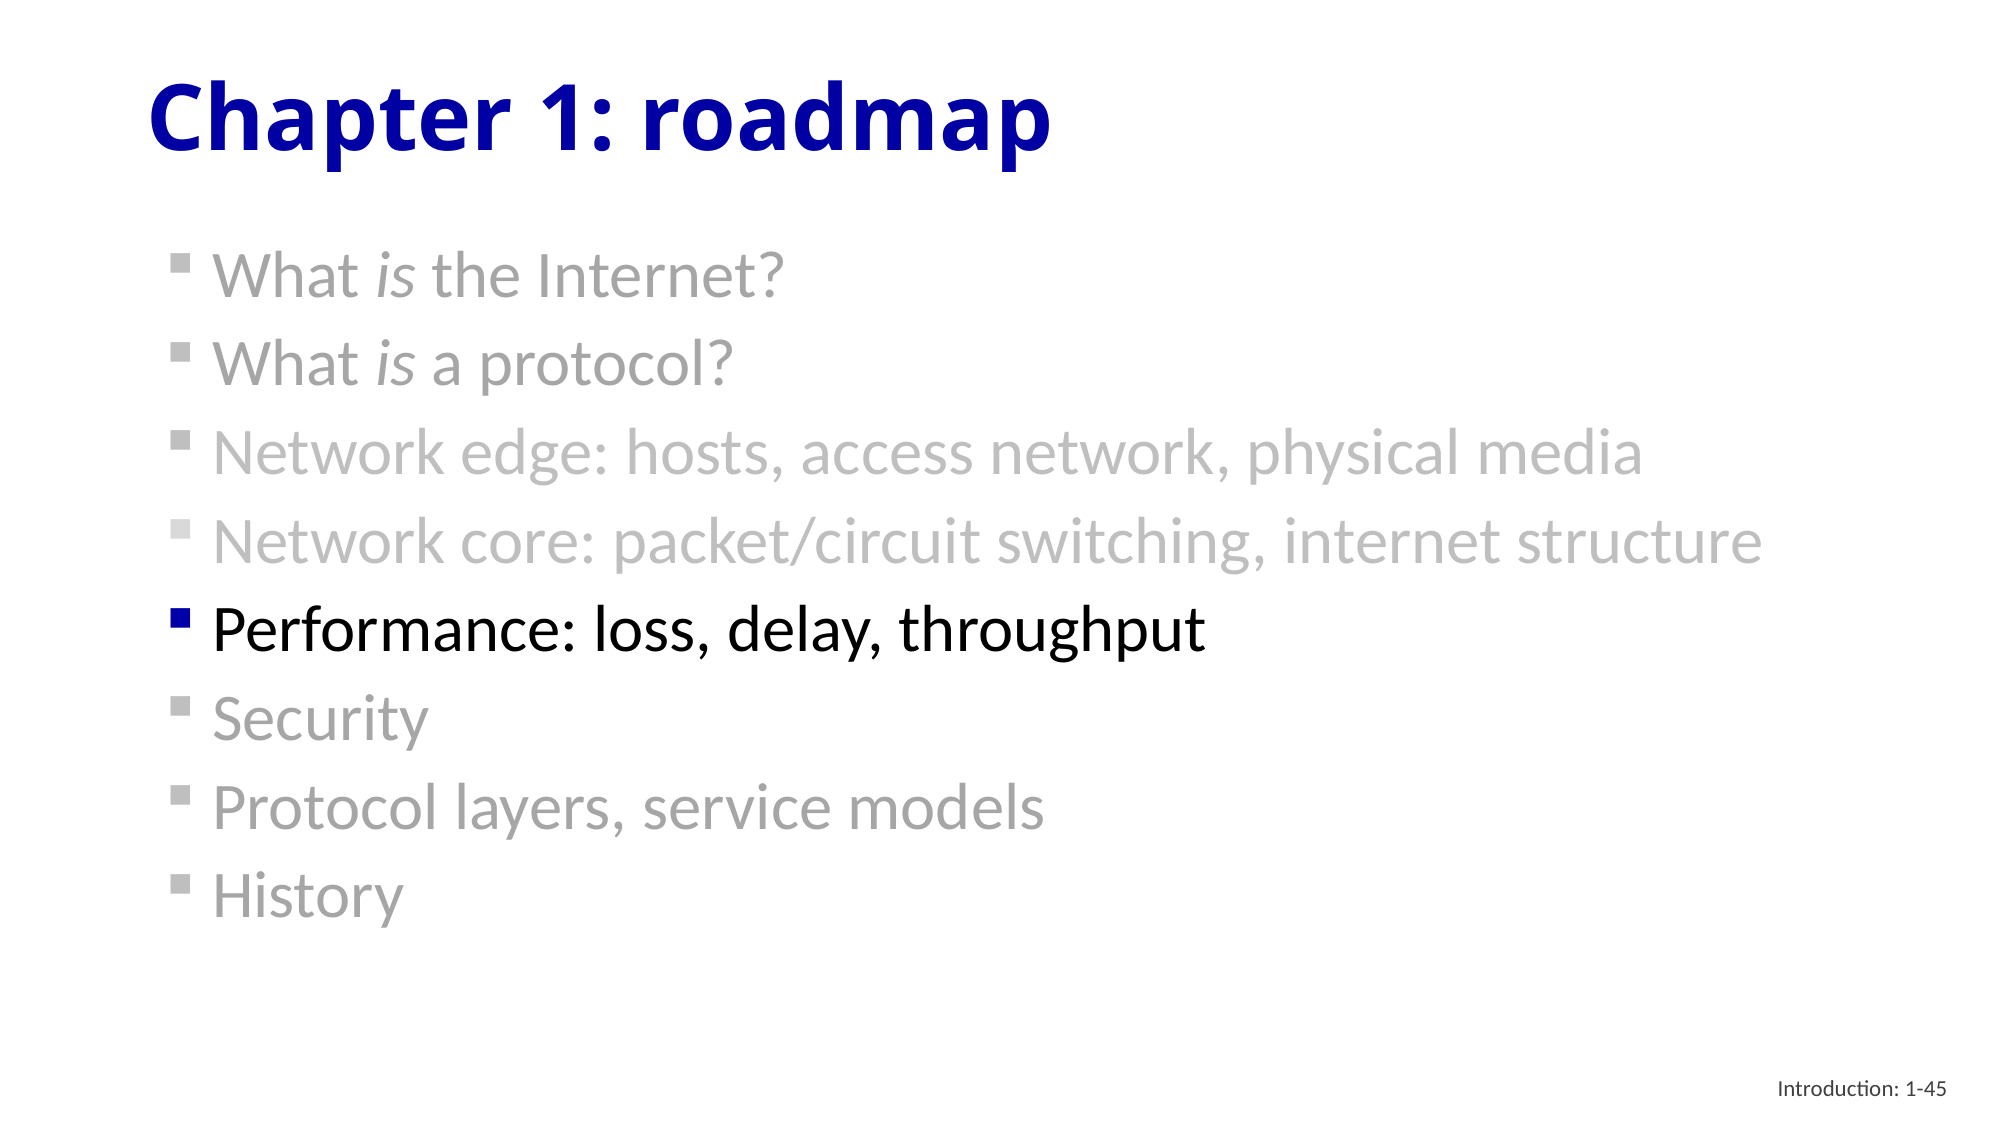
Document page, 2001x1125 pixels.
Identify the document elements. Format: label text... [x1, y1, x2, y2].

list What is the Internet? What is a protocol? Network edge: hosts, access network, physical media Network core: packet/circuit switching, internet structure Performance: loss, delay, throughput Security Protocol layers, service models History [131, 231, 1792, 1057]
title Chapter 1: roadmap [131, 47, 1856, 195]
slide_number Introduction: 1-45 [1512, 1056, 1963, 1117]
